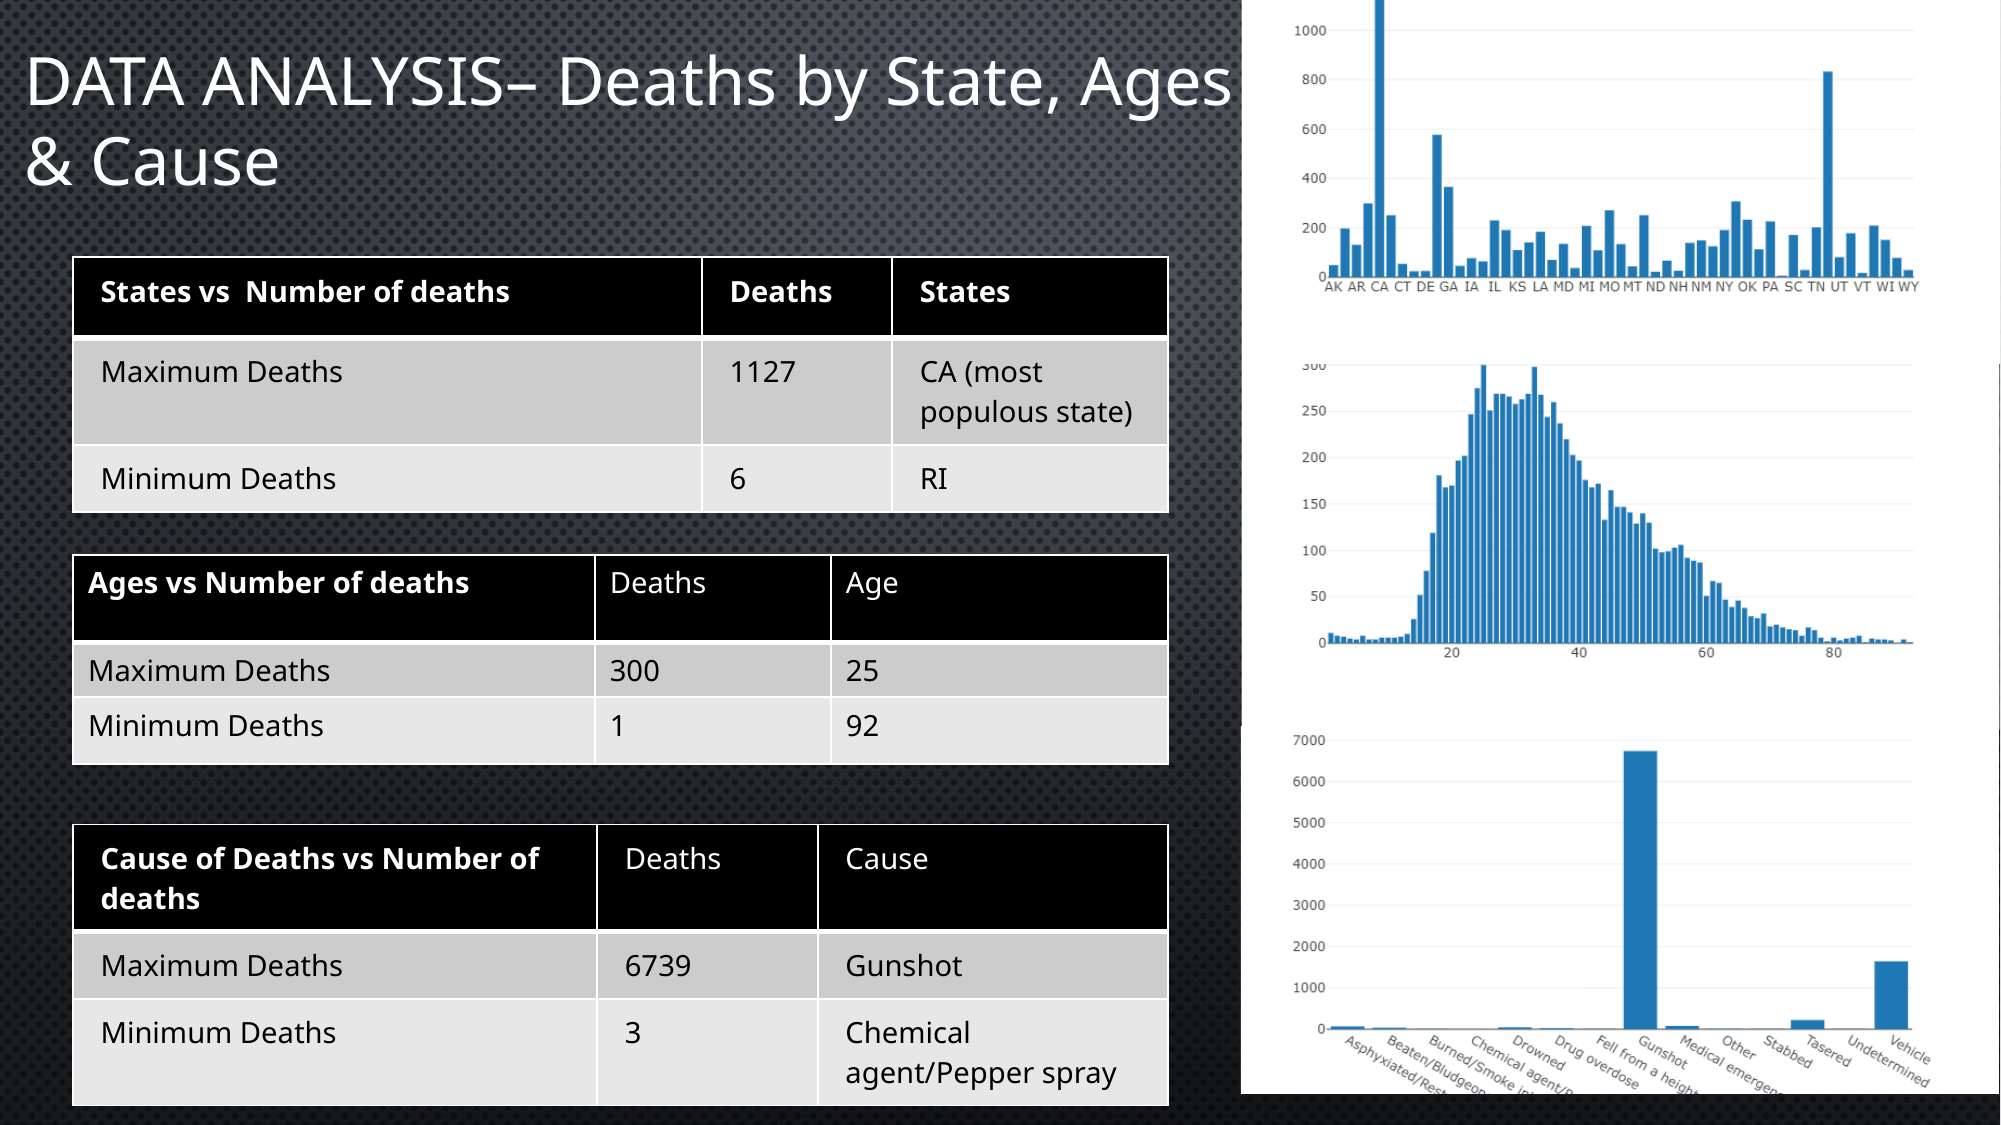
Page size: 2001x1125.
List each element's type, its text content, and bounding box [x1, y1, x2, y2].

table_cell Maximum Deaths [74, 934, 596, 998]
table_header Age [832, 556, 1167, 640]
table_cell 300 [596, 645, 830, 696]
table_cell Maximum Deaths [74, 341, 701, 444]
table_cell Minimum Deaths [74, 698, 594, 763]
table_cell Gunshot [819, 934, 1167, 998]
table_cell 1 [596, 698, 830, 763]
table_cell 1127 [703, 341, 891, 444]
table_header Ages vs Number of deaths [74, 556, 594, 640]
table_header States vs Number of deaths [74, 258, 701, 335]
table_cell Minimum Deaths [74, 446, 701, 511]
table_cell 3 [598, 1000, 817, 1105]
table_cell 25 [832, 645, 1167, 696]
table_header Deaths [596, 556, 830, 640]
table_cell 6 [703, 446, 891, 511]
table_cell 6739 [598, 934, 817, 998]
table_cell RI [893, 446, 1167, 511]
table_header Cause of Deaths vs Number of deaths [74, 825, 596, 929]
table_cell CA (most populous state) [893, 341, 1167, 444]
table_cell 92 [832, 698, 1167, 763]
text_box DATA ANALYSIS– Deaths by State, Ages & Cause [9, 31, 1241, 207]
table_header Cause [819, 825, 1167, 929]
table_header Deaths [598, 825, 817, 929]
picture [1240, 0, 2000, 1094]
table_cell Minimum Deaths [74, 1000, 596, 1105]
table_header States [893, 258, 1167, 335]
table_cell Chemical agent/Pepper spray [819, 1000, 1167, 1105]
table_header Deaths [703, 258, 891, 335]
table_cell Maximum Deaths [74, 645, 594, 696]
